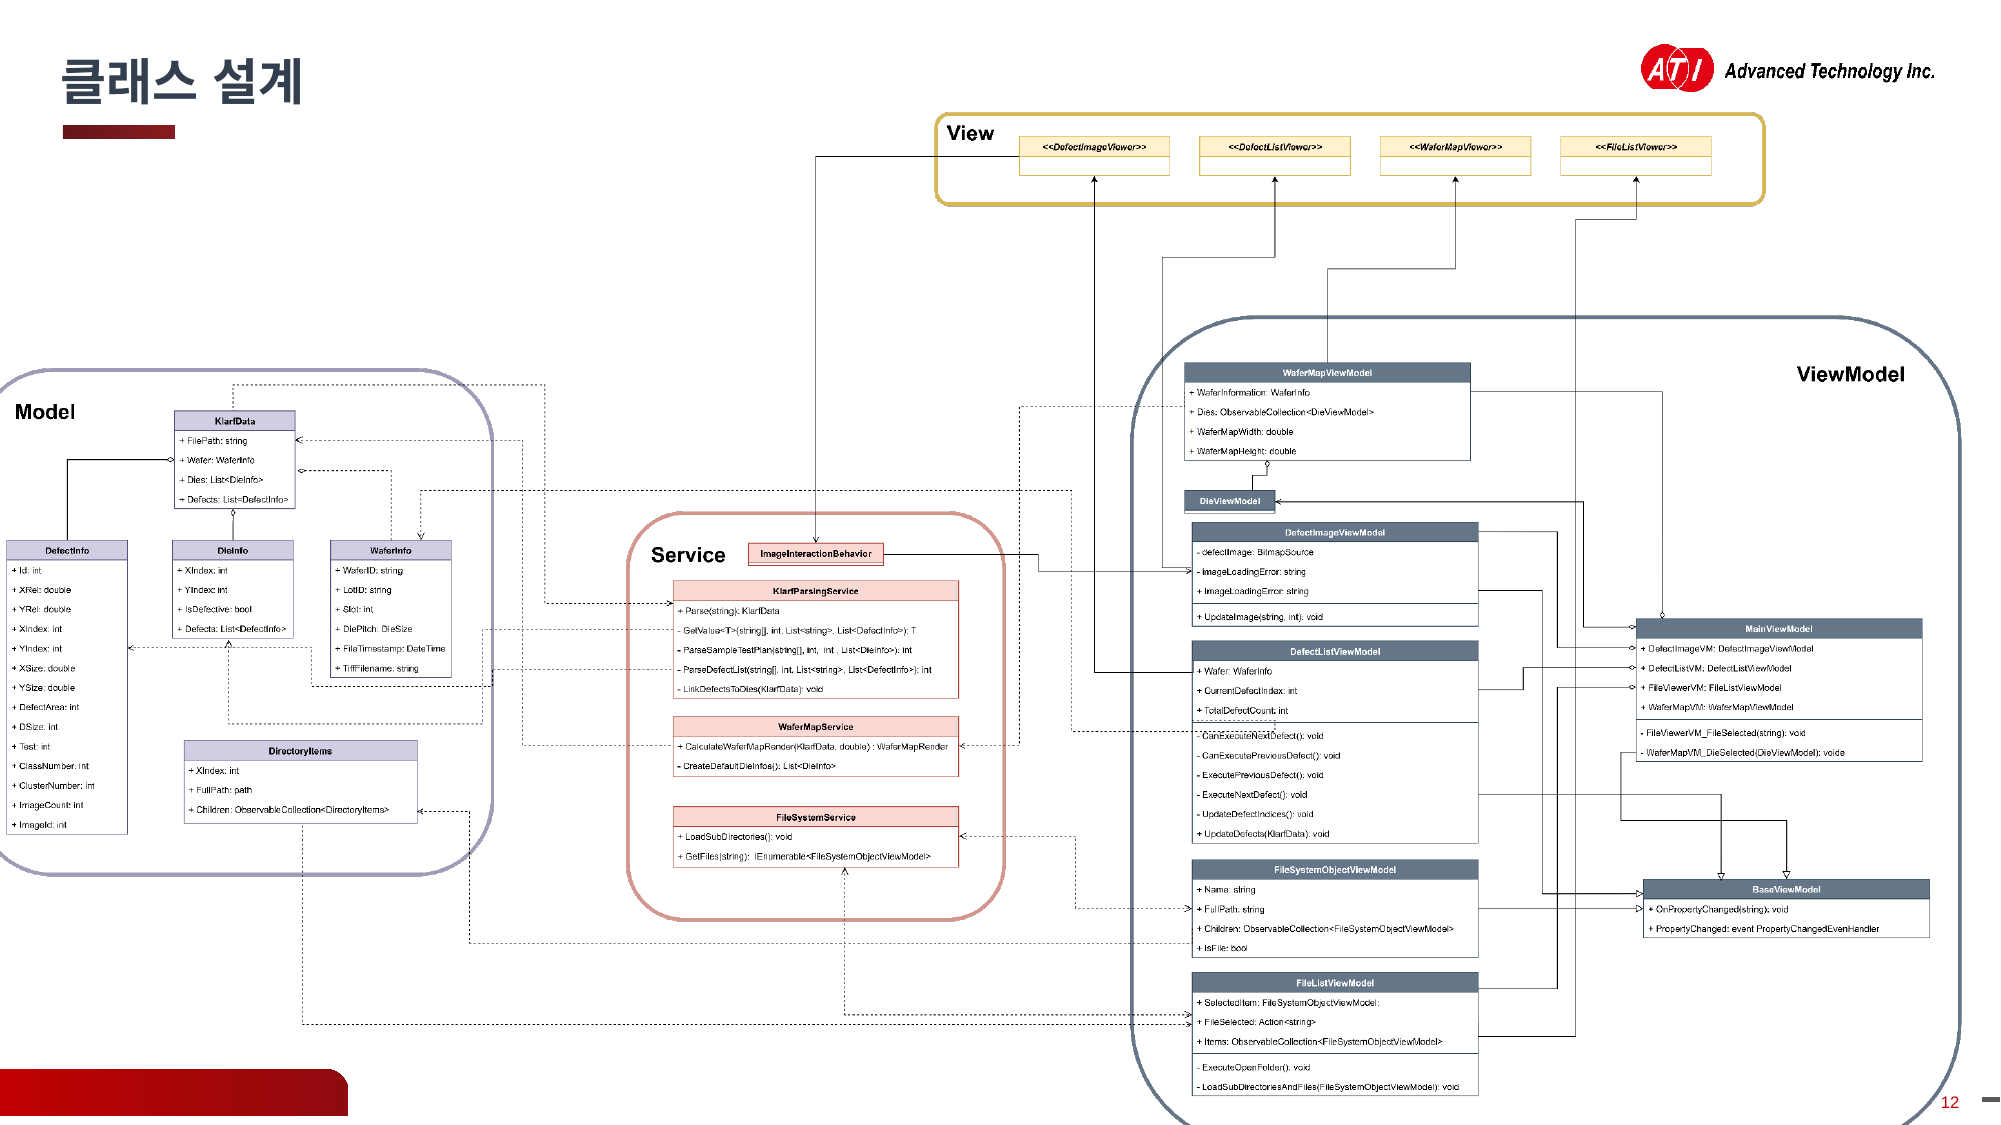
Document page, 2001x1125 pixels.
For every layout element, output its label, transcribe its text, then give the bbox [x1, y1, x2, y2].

list 클래스 설계 [45, 49, 1413, 108]
picture [0, 108, 1965, 1125]
picture [1641, 44, 1935, 92]
